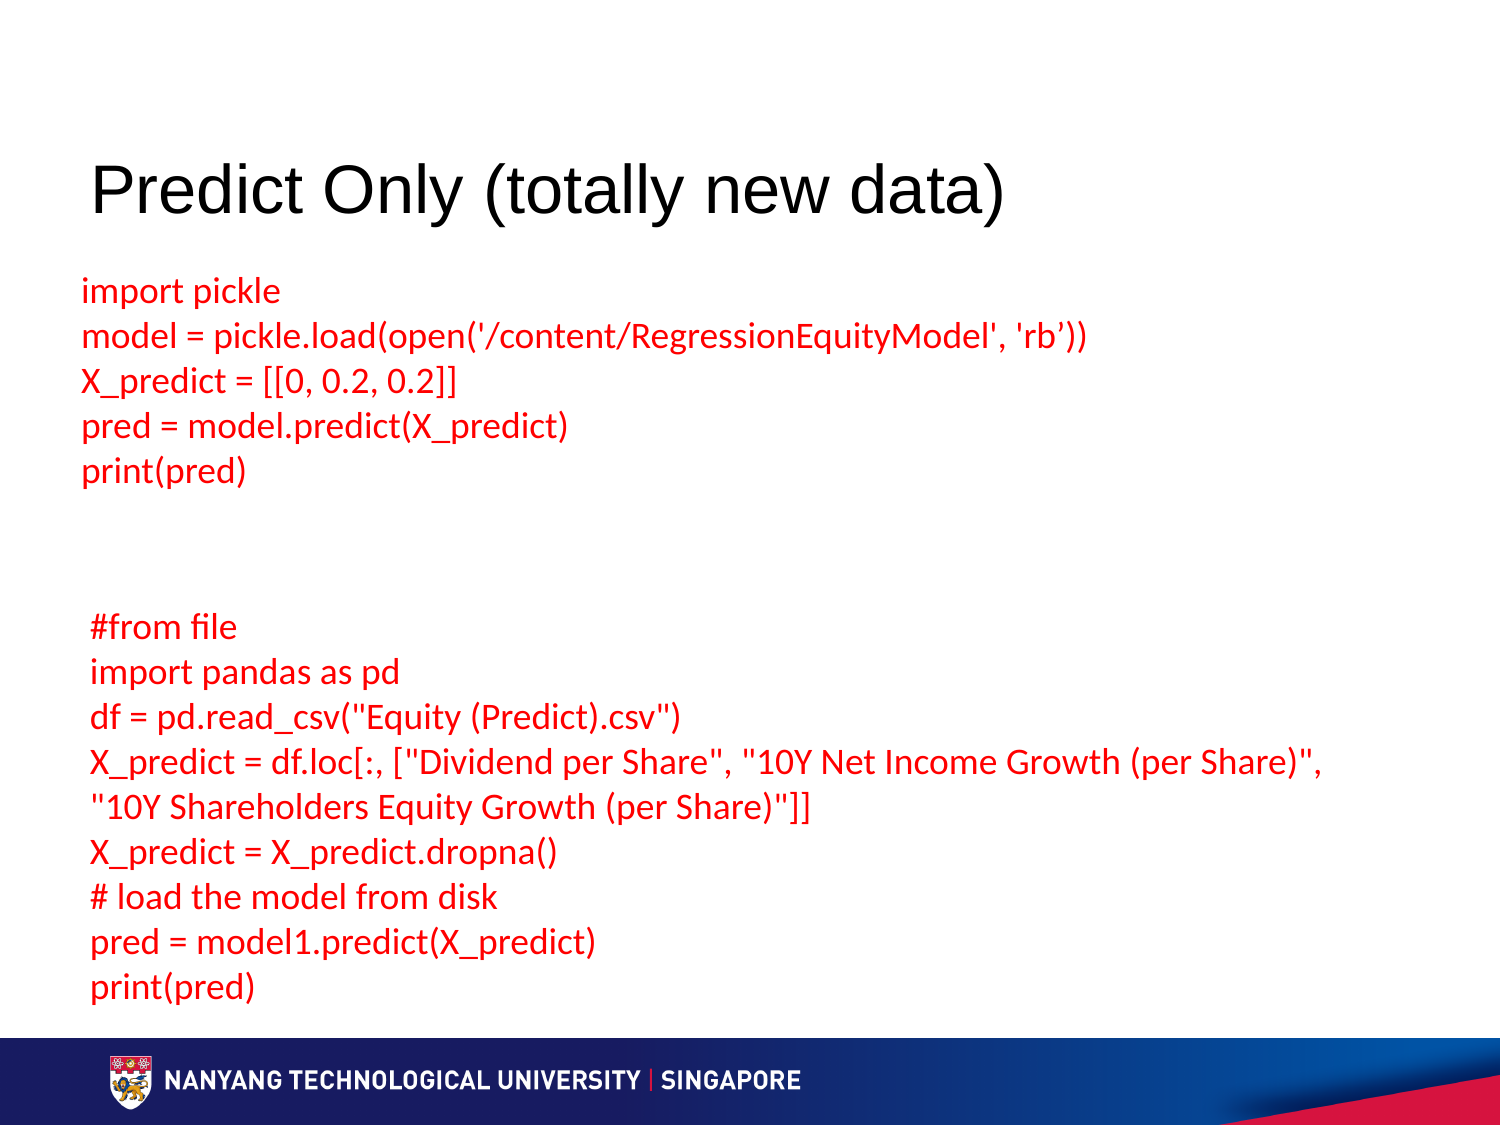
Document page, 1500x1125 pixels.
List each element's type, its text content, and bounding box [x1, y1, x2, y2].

title Predict Only (totally new data) [75, 92, 1425, 258]
picture [0, 1038, 1500, 1125]
text_box #from file import pandas as pd df = pd.read_csv("Equity (Predict).csv") X_predict = df.loc[:, ["Dividend per Share", "10Y Net Income Growth (per Share)", "10Y Shareholders Equity Growth (per Share)"]] X_predict = X_predict.dropna() # load the model from disk pred = model1.predict(X_predict) print(pred) [74, 594, 1399, 1015]
text_box import pickle model = pickle.load(open('/content/RegressionEquityModel', 'rb’)) X_predict = [[0, 0.2, 0.2]] pred = model.predict(X_predict) print(pred) [66, 258, 1500, 499]
